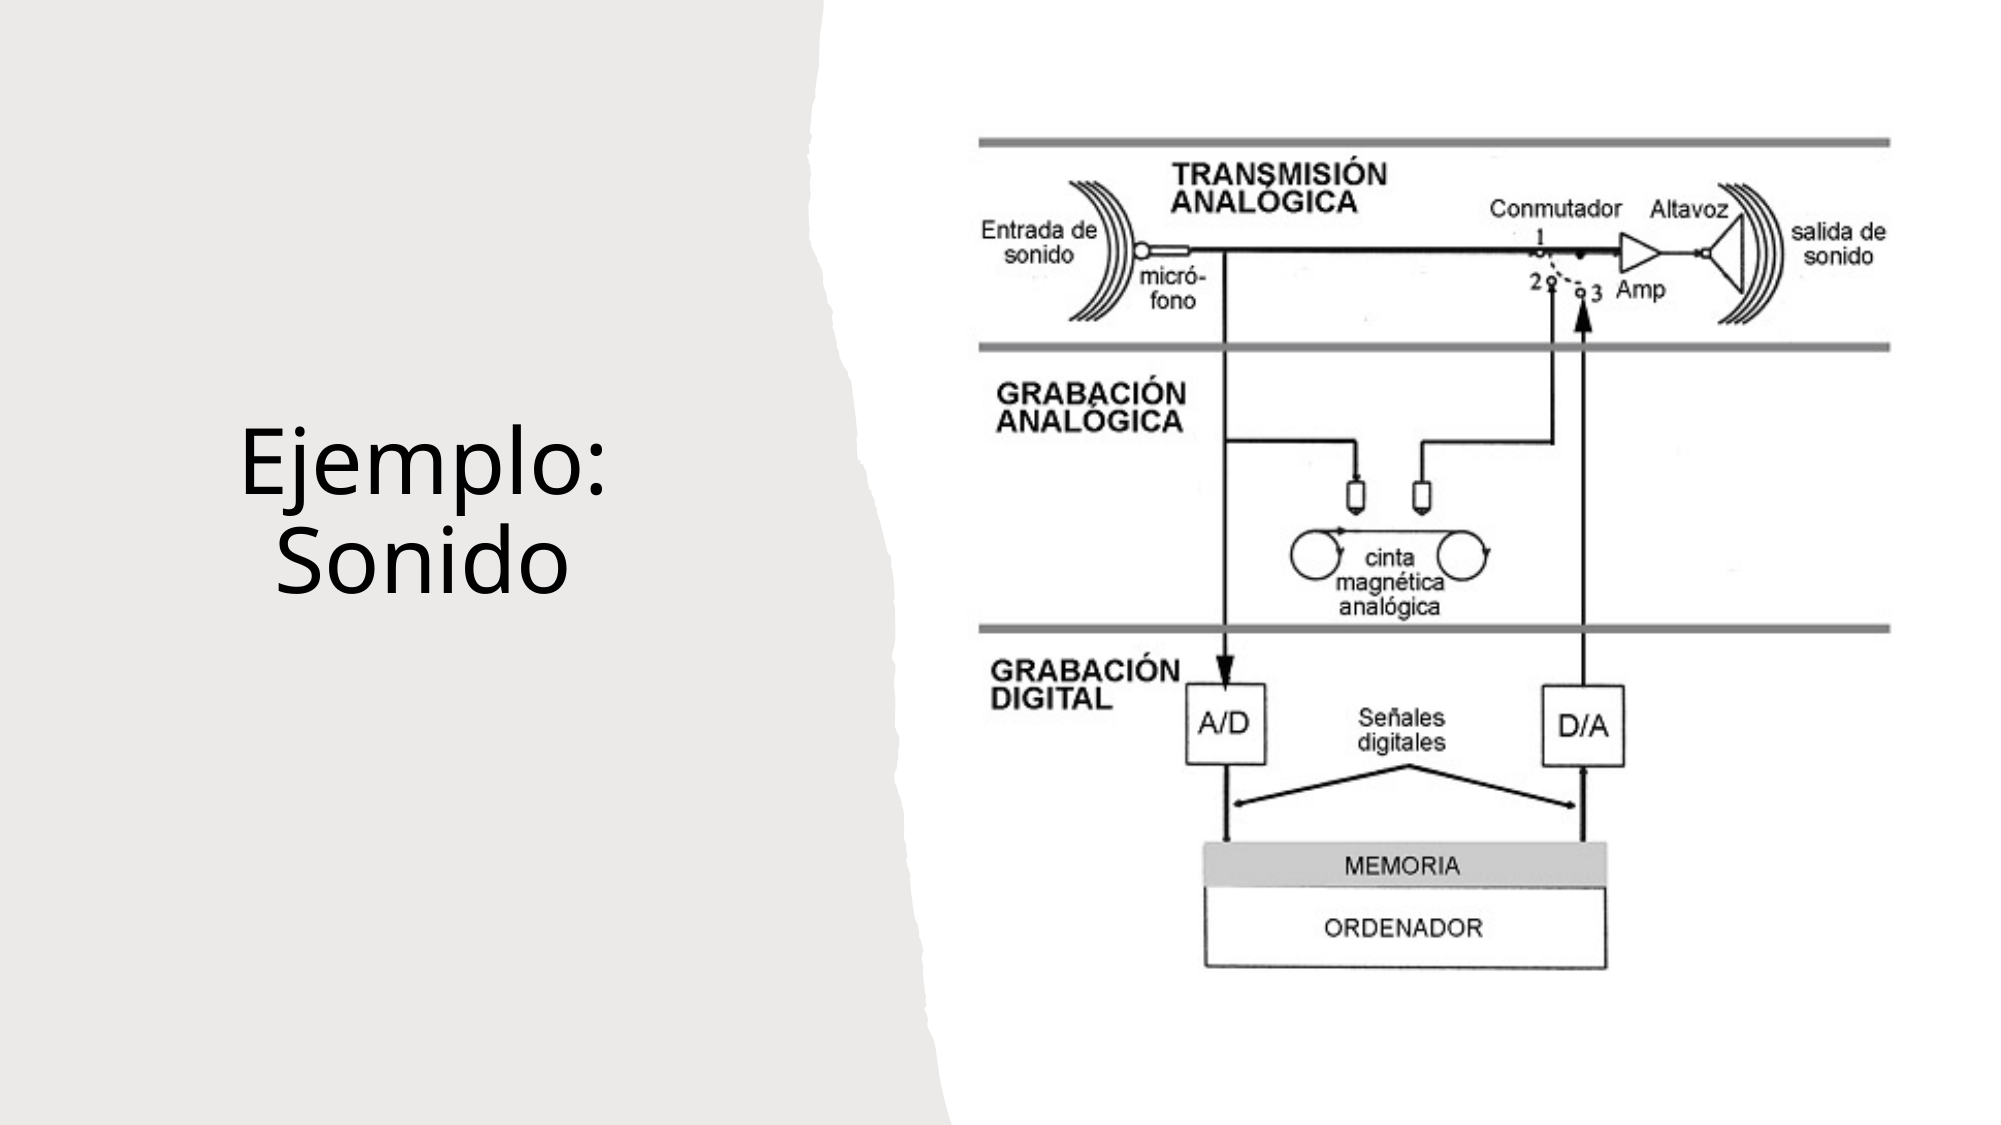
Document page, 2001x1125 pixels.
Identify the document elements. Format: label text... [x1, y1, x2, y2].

text_box [809, 0, 2000, 1125]
title Ejemplo: Sonido [126, 162, 721, 622]
picture [967, 113, 1904, 1006]
text_box [0, 0, 953, 1125]
